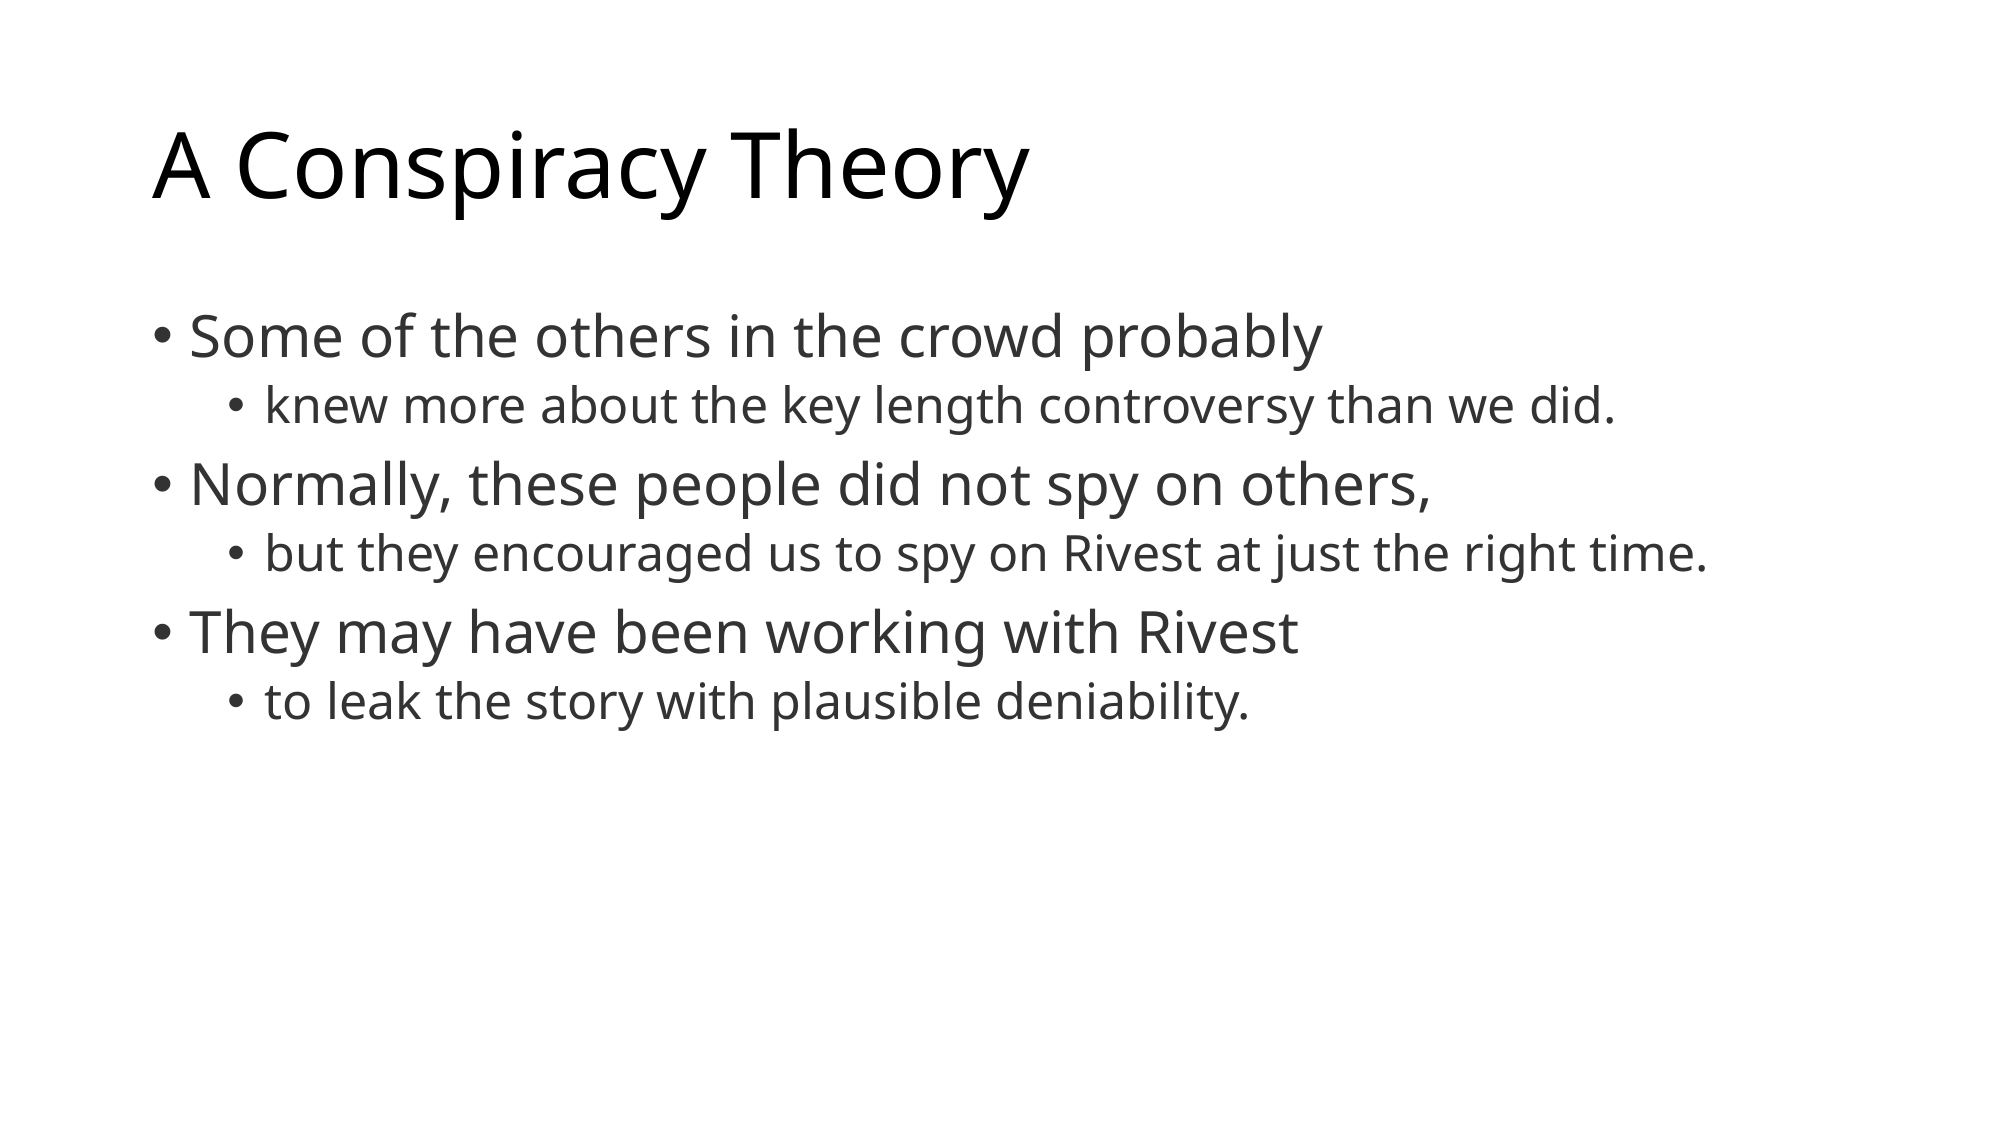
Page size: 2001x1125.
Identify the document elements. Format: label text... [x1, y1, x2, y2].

title A Conspiracy Theory [137, 59, 1863, 278]
list Some of the others in the crowd probably knew more about the key length controversy than we did. Normally, these people did not spy on others, but they encouraged us to spy on Rivest at just the right time. They may have been working with Rivest to leak the story with plausible deniability. [137, 299, 1863, 1014]
